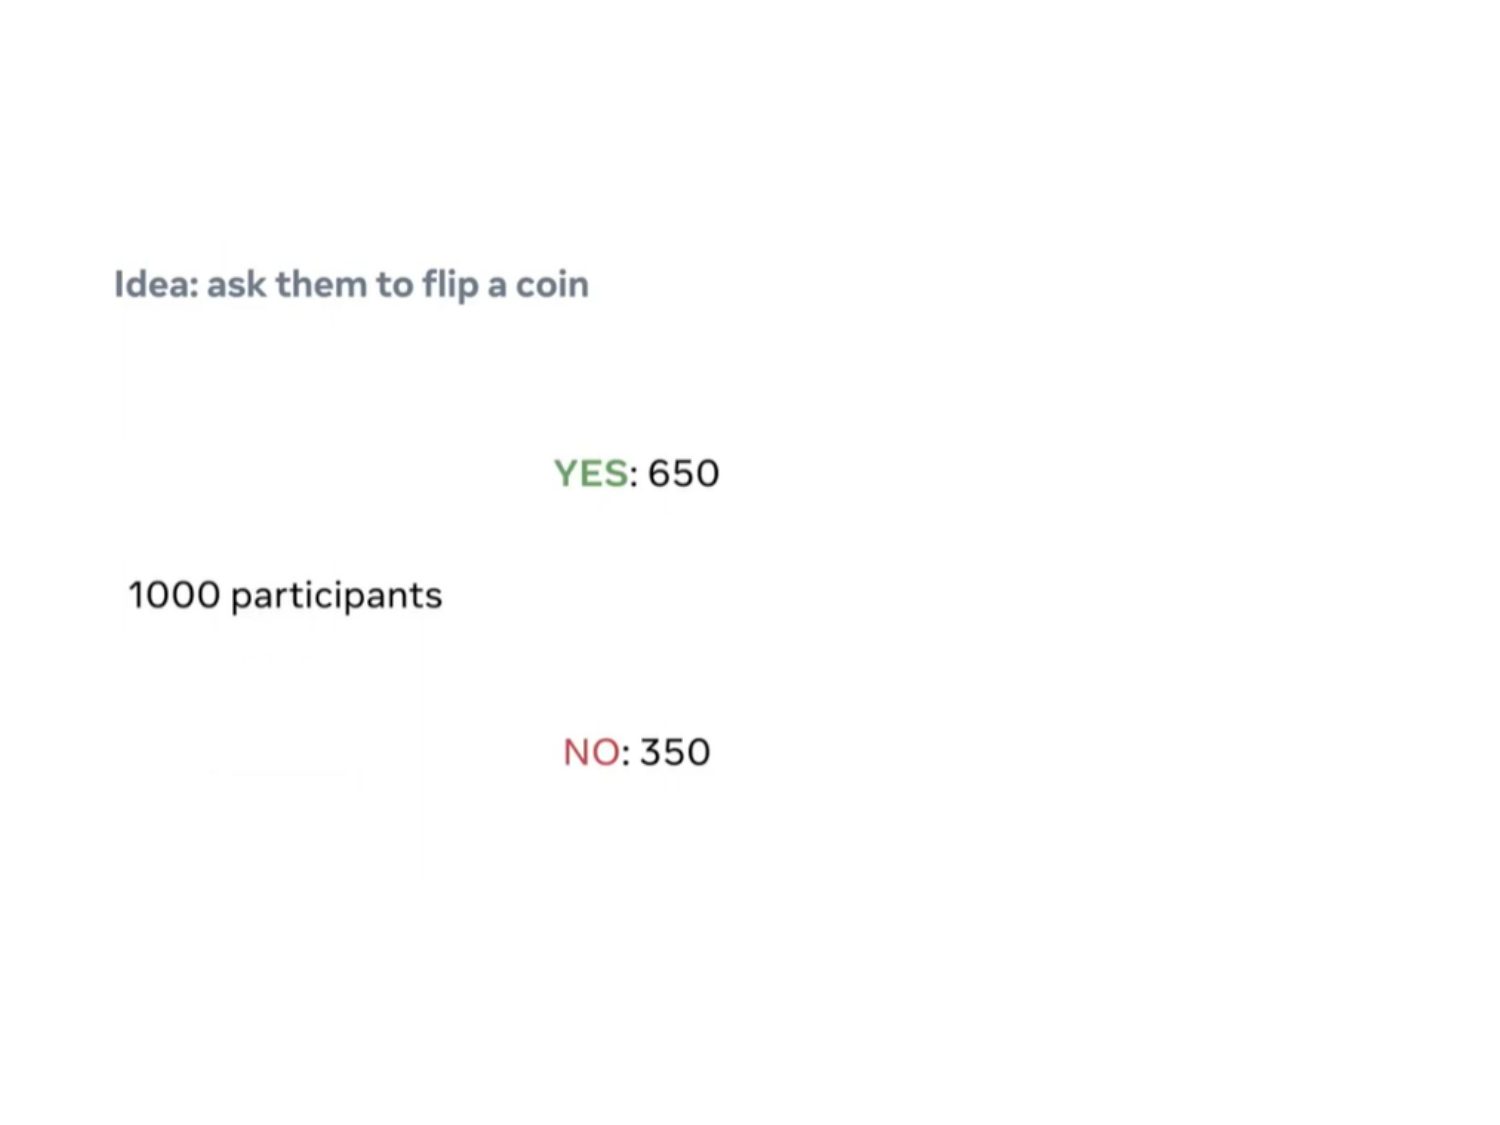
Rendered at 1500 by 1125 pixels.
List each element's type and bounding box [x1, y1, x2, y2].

list [83, 241, 1434, 884]
